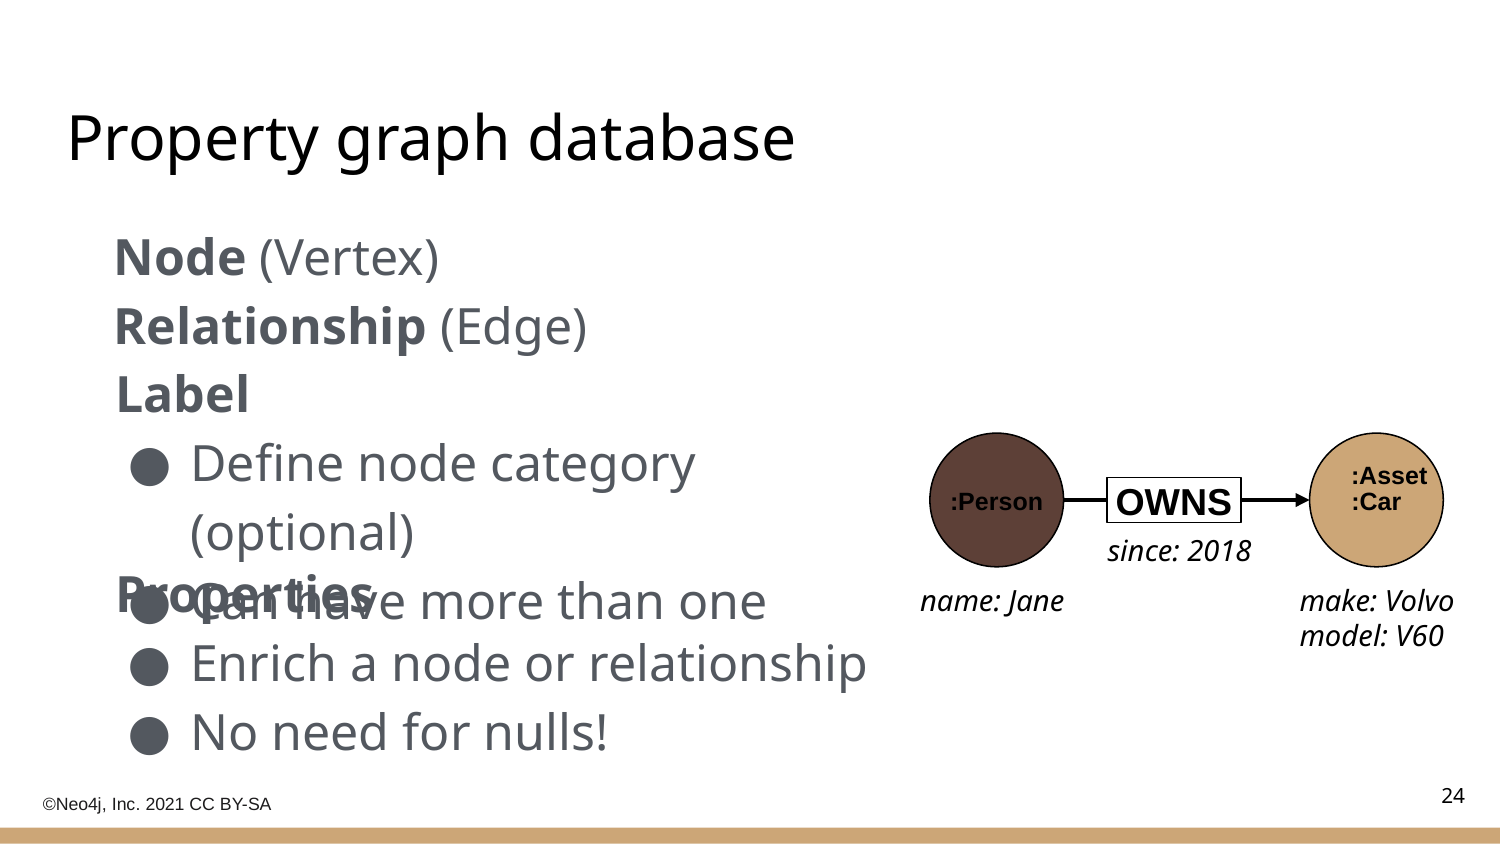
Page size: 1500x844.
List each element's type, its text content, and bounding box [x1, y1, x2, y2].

text_box Properties Enrich a node or relationship No need for nulls! [100, 538, 926, 689]
slide_number ‹#› [1389, 764, 1480, 830]
text_box name: Jane [904, 566, 1258, 608]
text_box :Car [1309, 447, 1444, 516]
text_box :Person [929, 433, 1064, 566]
text_box :Asset [1335, 444, 1466, 505]
text_box :Car [1339, 433, 1413, 444]
text_box OWNS [1107, 509, 1241, 516]
text_box since: 2018 [1092, 516, 1446, 559]
text_box Label Define node category (optional) Can have more than one [100, 338, 943, 489]
text_box :Car [1345, 559, 1408, 566]
text_box make: Volvo model: V60 [1284, 566, 1475, 608]
text_box OWNS [1107, 477, 1241, 499]
text_box Node (Vertex) Relationship (Edge) [98, 201, 924, 352]
title Property graph database [51, 51, 1449, 189]
